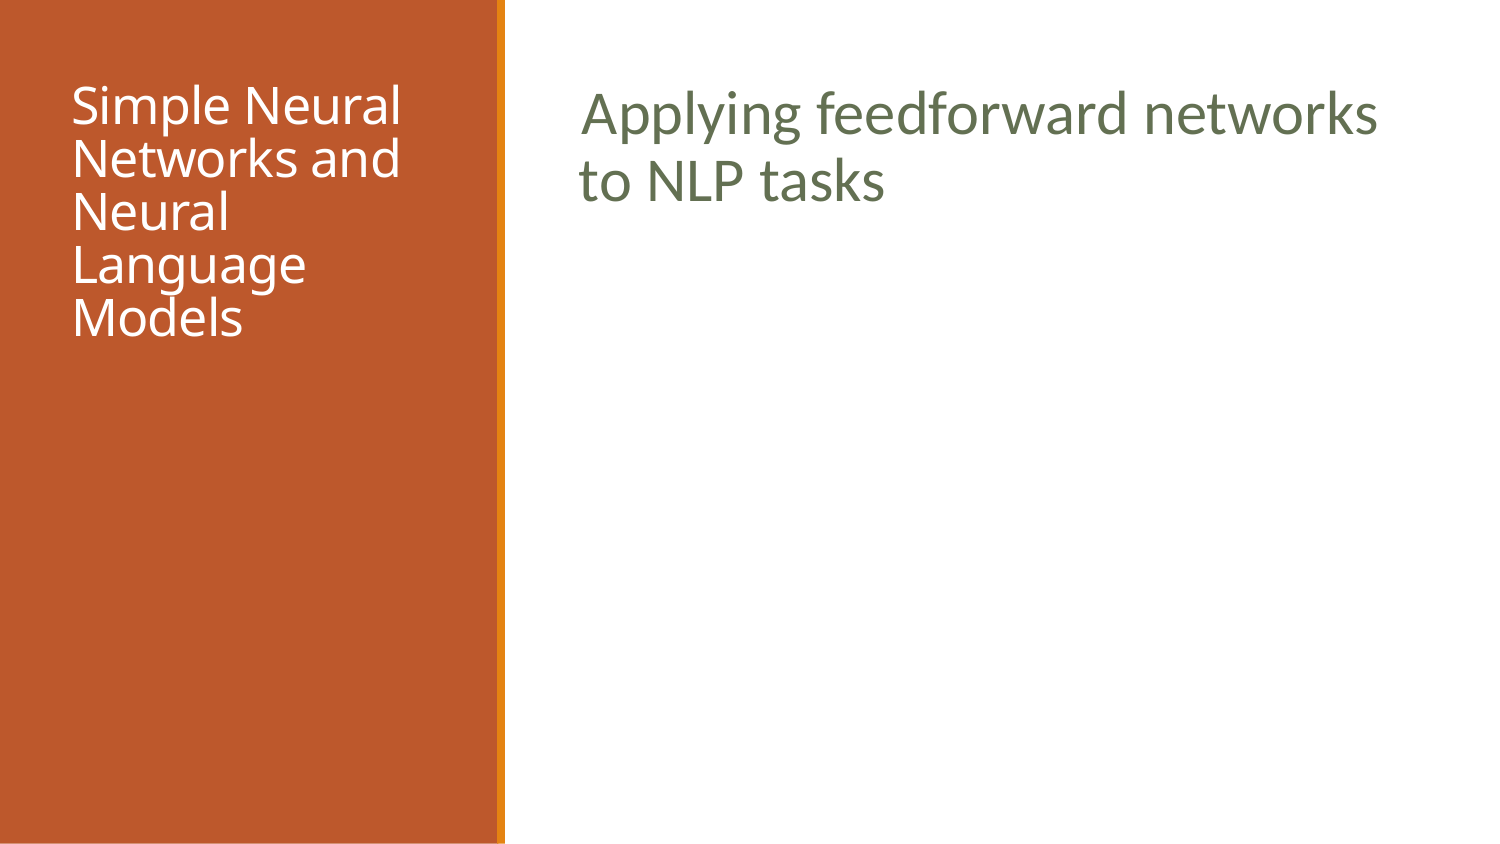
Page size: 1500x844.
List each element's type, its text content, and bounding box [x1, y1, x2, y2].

list Applying feedforward networks to NLP tasks [567, 73, 1390, 737]
title Simple Neural Networks and Neural Language Models [56, 73, 451, 355]
